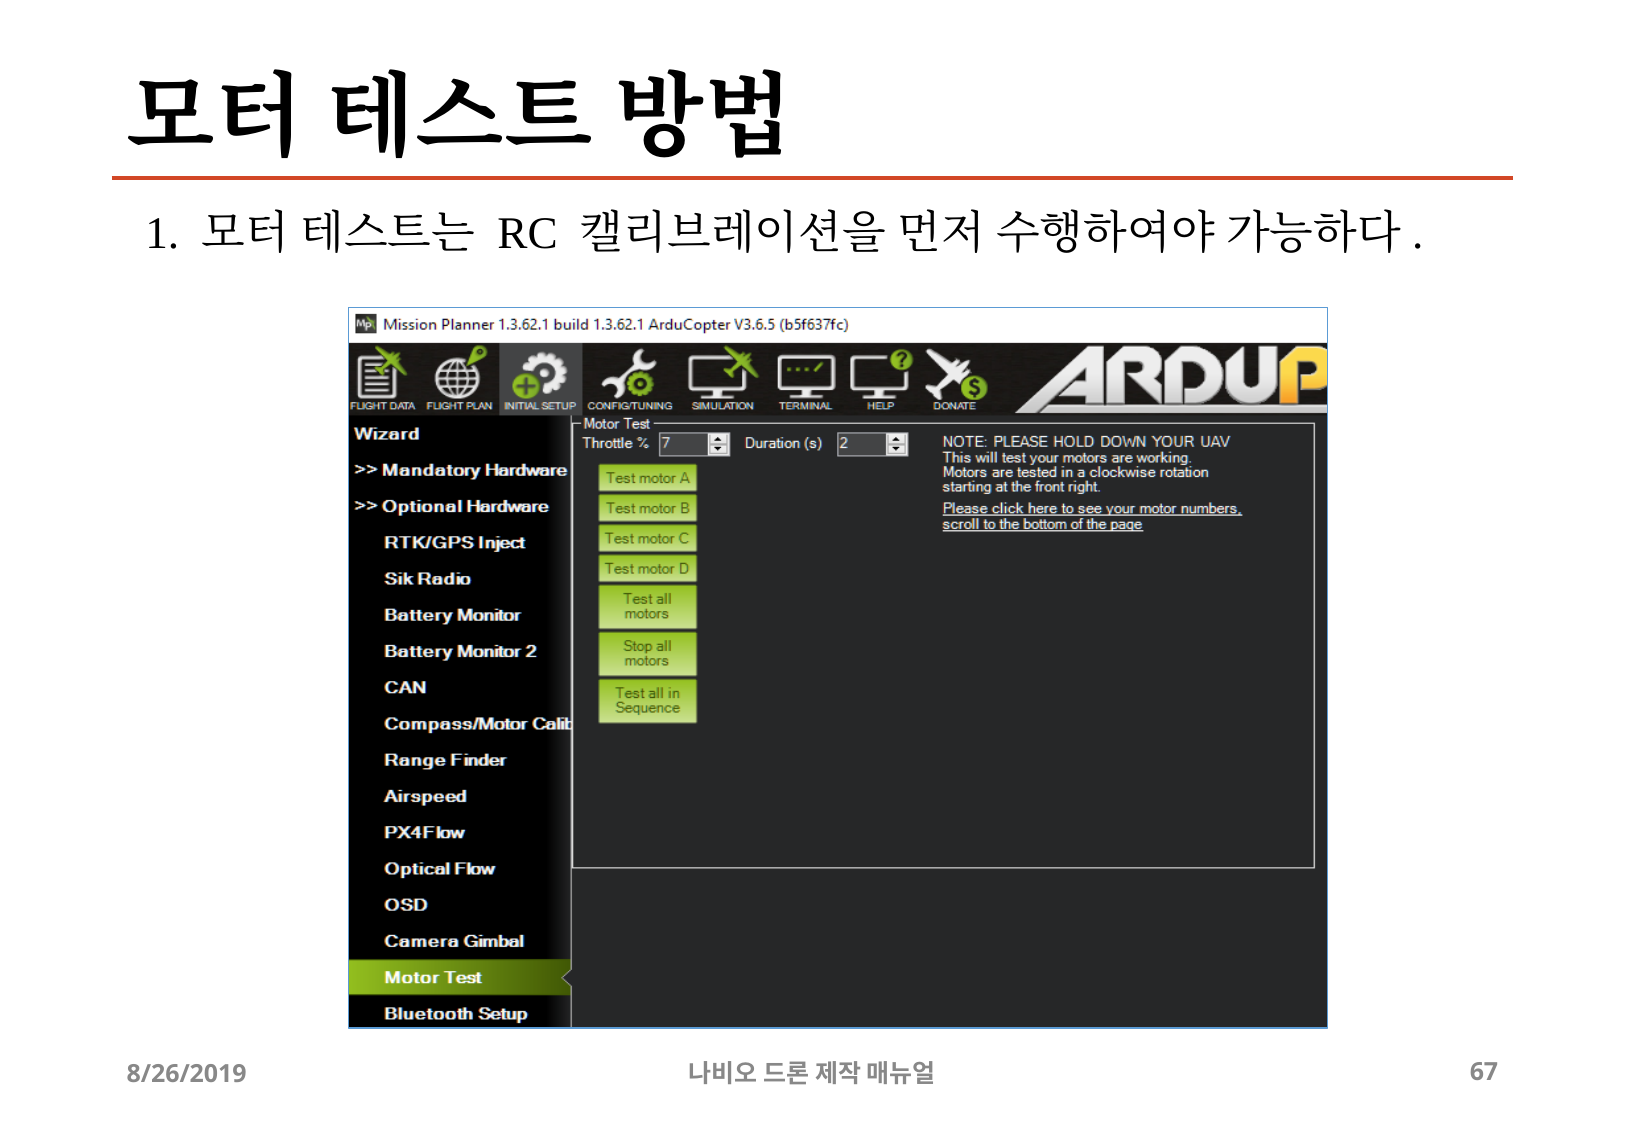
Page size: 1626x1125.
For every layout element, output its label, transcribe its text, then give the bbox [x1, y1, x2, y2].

picture [348, 308, 1328, 1028]
title 모터 테스트 방법 [111, 59, 1514, 179]
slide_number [111, 1042, 303, 1103]
list 모터 테스트는 RC 캘리브레이션을 먼저 수행하여야 가능하다. [111, 205, 1514, 336]
slide_number ‹#› [1433, 1042, 1514, 1103]
footer 나비오 드론 제작 매뉴얼 [538, 1042, 1087, 1103]
